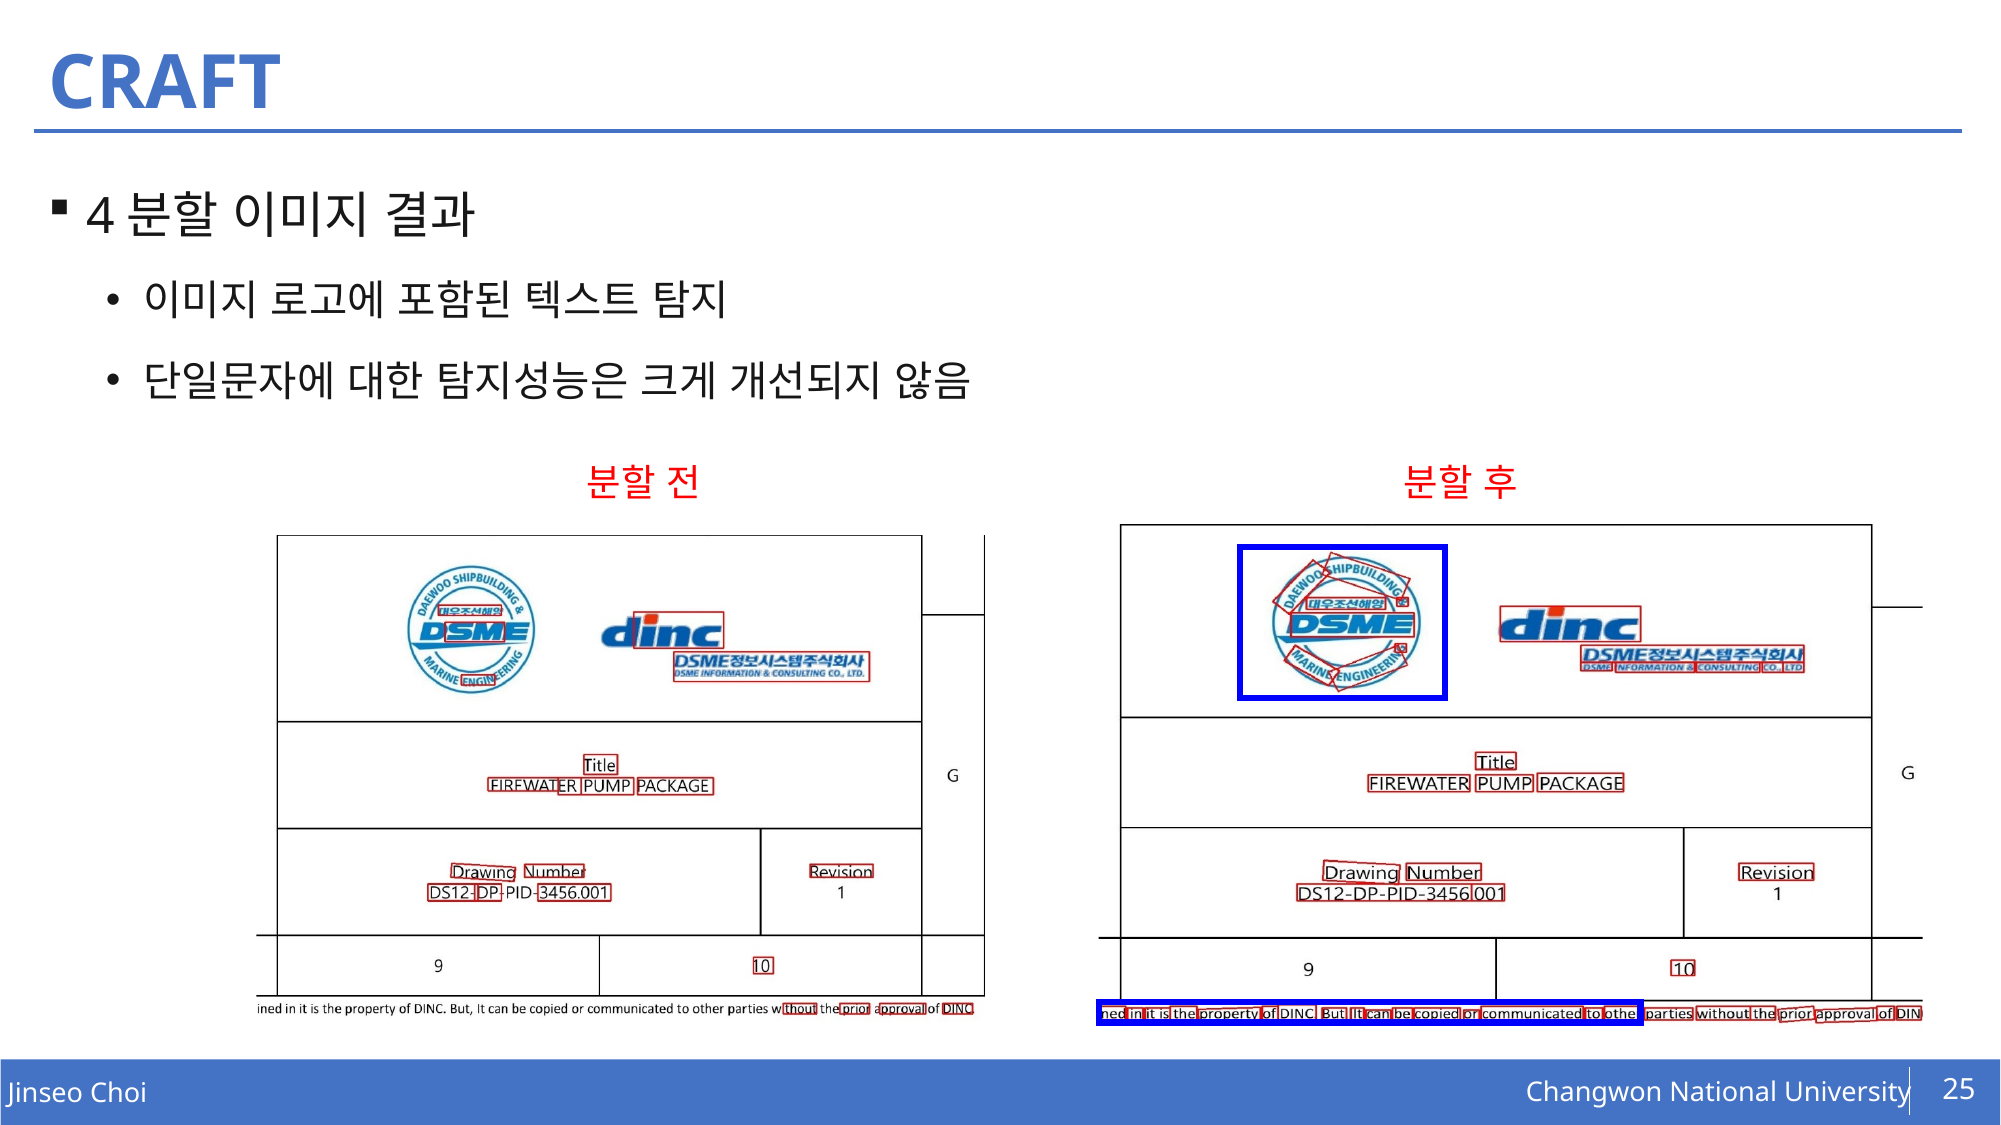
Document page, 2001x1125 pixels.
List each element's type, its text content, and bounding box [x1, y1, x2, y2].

picture [1098, 524, 1923, 1029]
slide_number 25 [1922, 1060, 1996, 1121]
picture [256, 535, 986, 1026]
text_box 분할 후 [1388, 452, 1818, 512]
title CRAFT [33, 27, 1963, 143]
list 4분할 이미지 결과 이미지 로고에 포함된 텍스트 탐지 단일문자에 대한 탐지성능은 크게 개선되지 않음 [33, 152, 1963, 997]
text_box 분할 전 [571, 452, 1000, 512]
